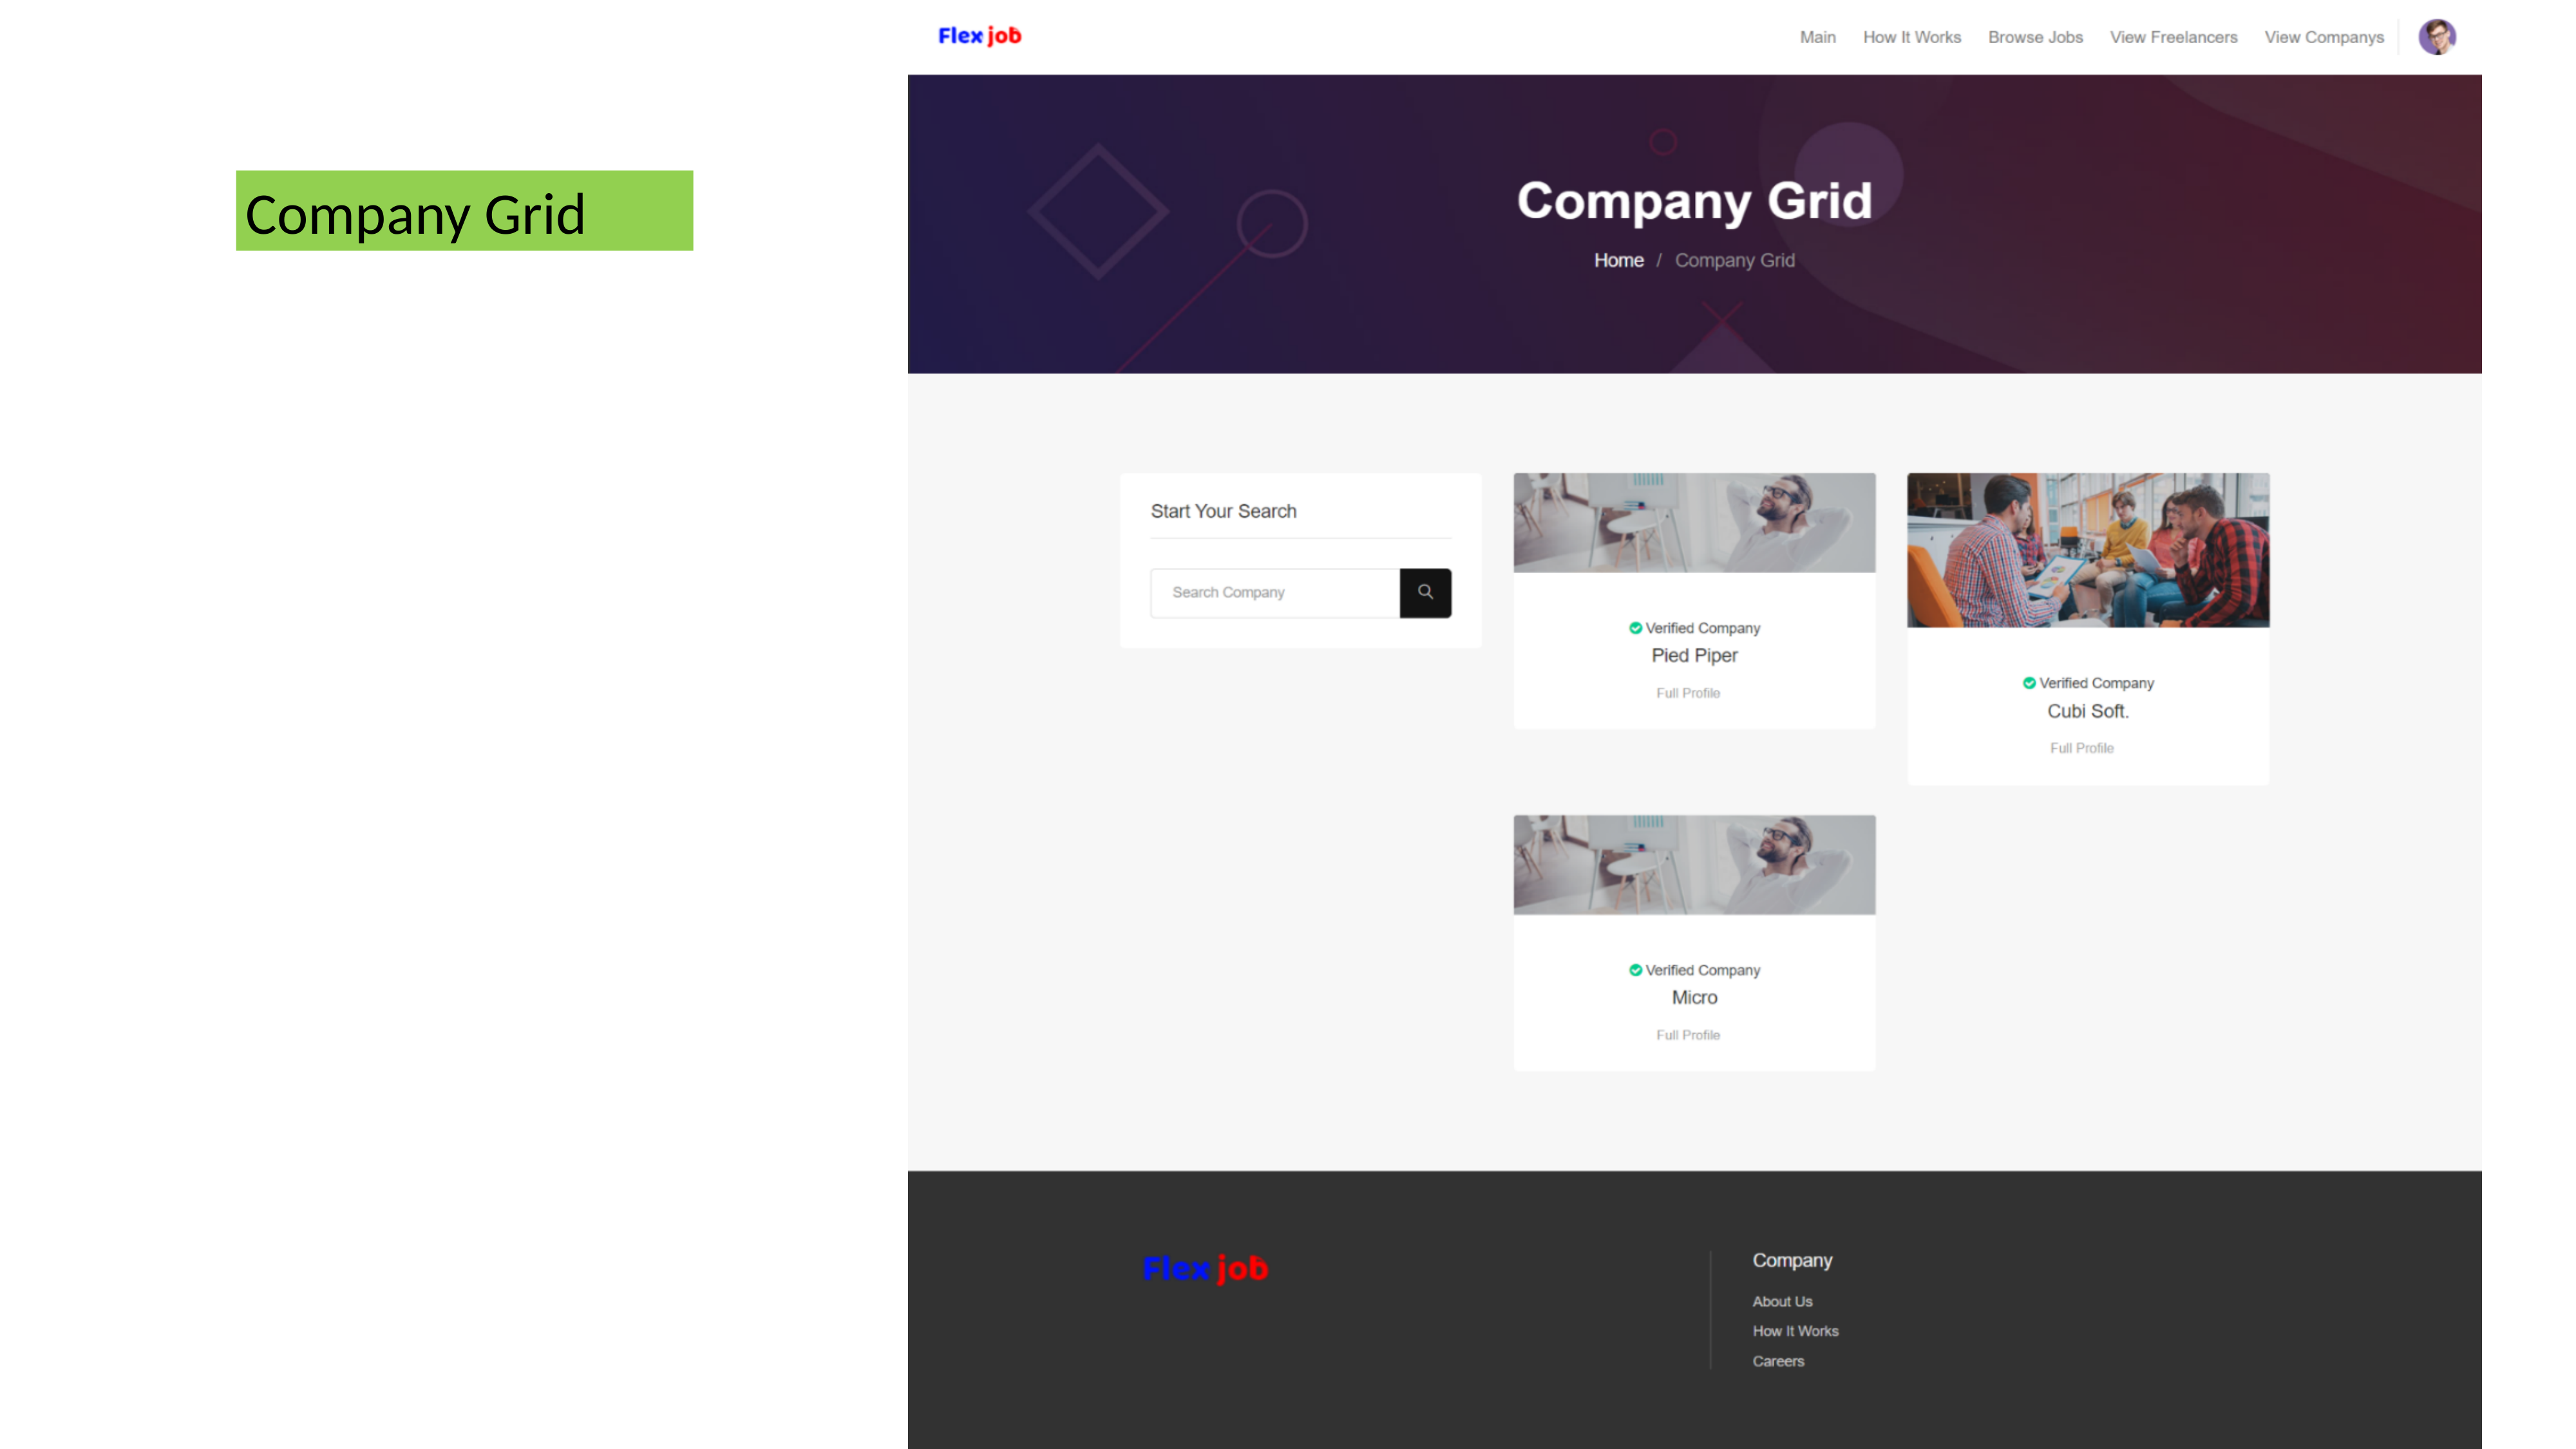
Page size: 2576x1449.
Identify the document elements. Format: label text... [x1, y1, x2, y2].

text_box Company Grid [236, 170, 694, 251]
picture [907, 0, 2482, 1449]
